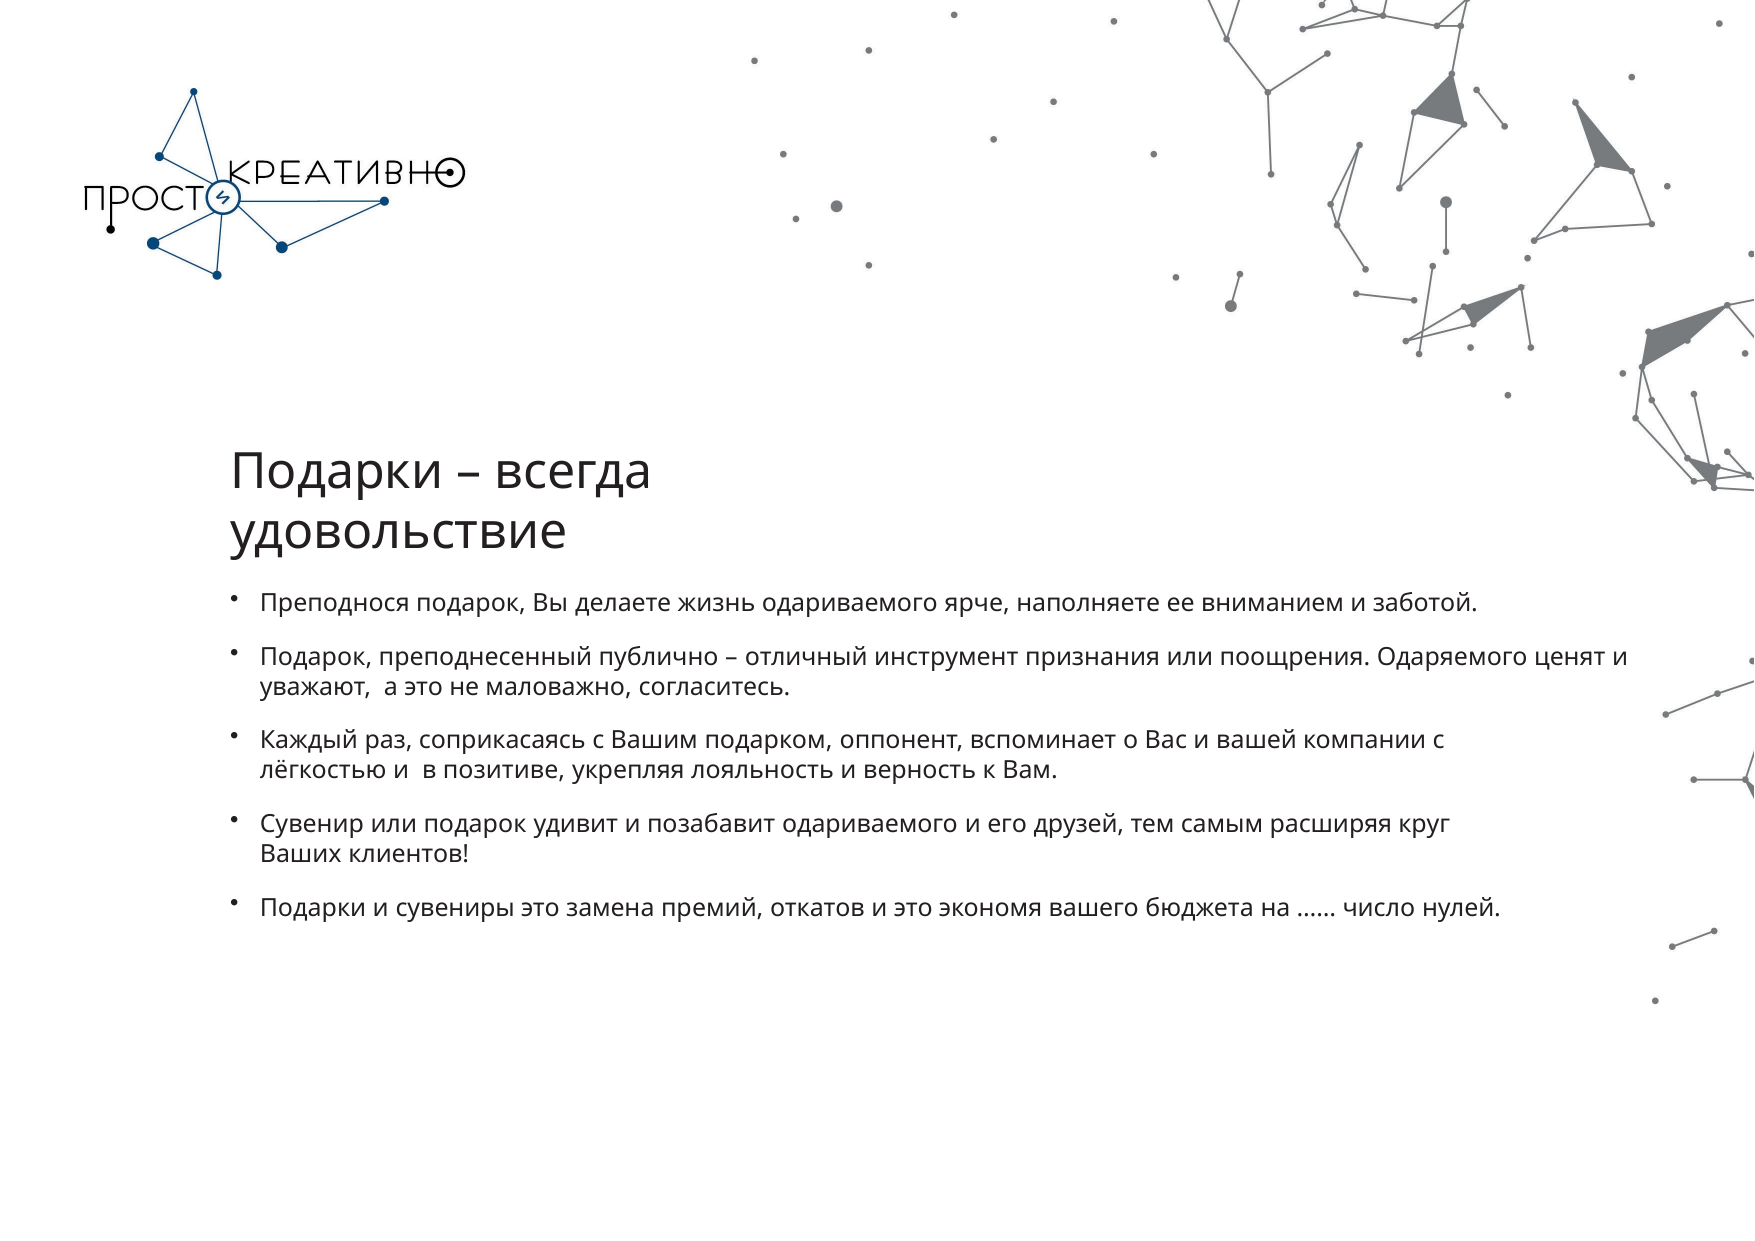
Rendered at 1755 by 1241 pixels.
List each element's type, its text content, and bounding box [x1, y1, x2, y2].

list Преподнося подарок, Вы делаете жизнь одариваемого ярче, наполняете ее вниманием и заботой. Подарок, преподнесенный публично – отличный инструмент признания или поощрения. Одаряемого ценят и уважают, а это не маловажно, согласитесь. Каждый раз, соприкасаясь с Вашим подарком, оппонент, вспоминает о Вас и вашей компании с лёгкостью и в позитиве, укрепляя лояльность и верность к Вам. Сувенир или подарок удивит и позабавит одариваемого и его друзей, тем самым расширяя круг Ваших клиентов! Подарки и сувениры это замена премий, откатов и это экономя вашего бюджета на …… число нулей. [105, 584, 1649, 1241]
title Подарки – всегда удовольствие [228, 436, 962, 584]
picture [83, 0, 1754, 1008]
